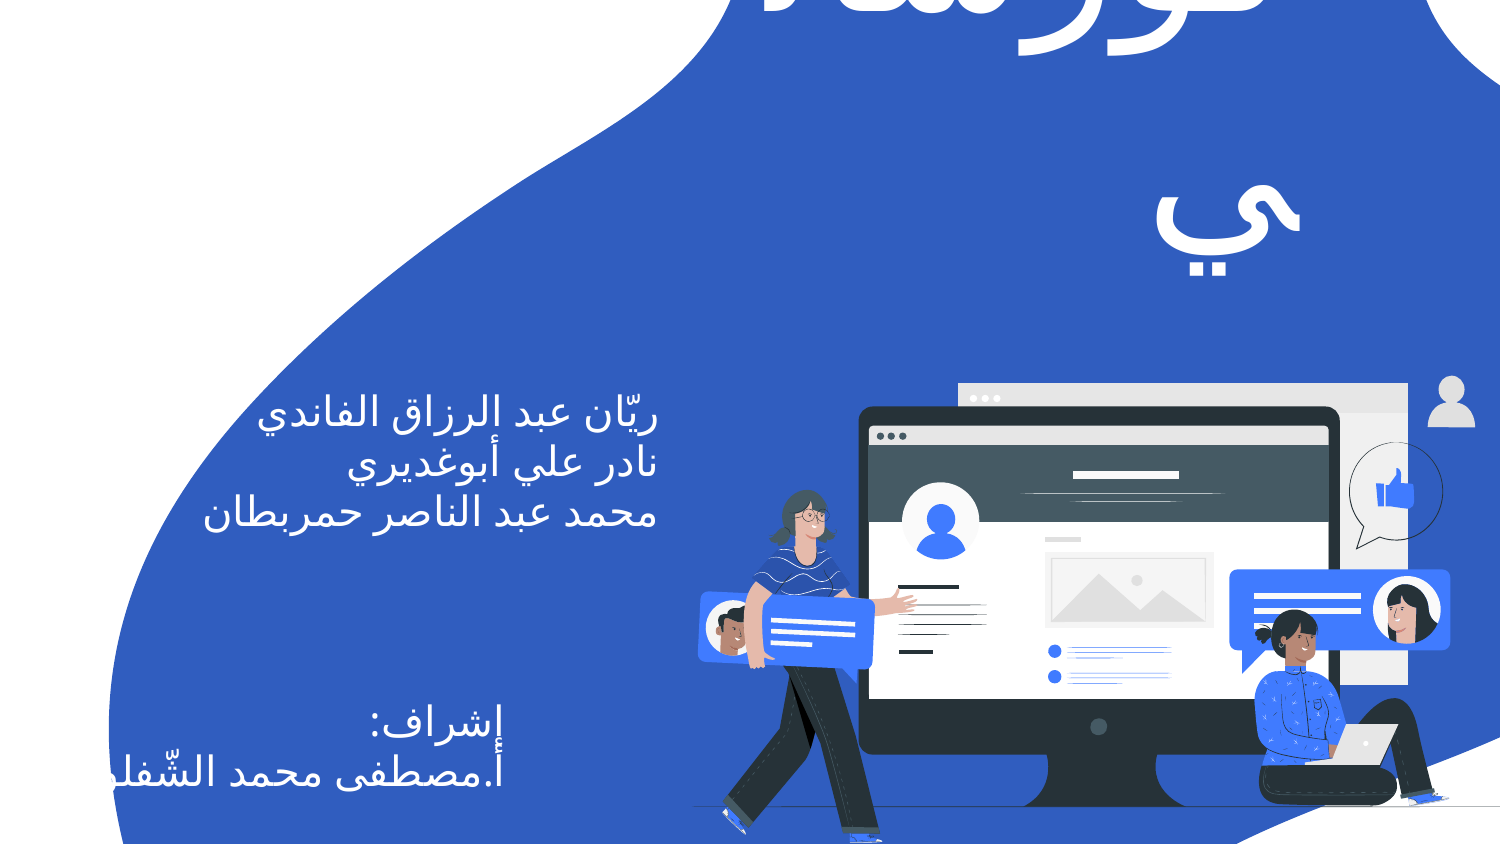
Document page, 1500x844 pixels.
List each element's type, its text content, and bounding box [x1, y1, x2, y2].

title كورساتي [656, 16, 1313, 284]
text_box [691, 375, 1500, 843]
text_box إشراف: أ.مصطفى محمد الشّفلو [0, 679, 521, 812]
subtitle ريّان عبد الرزاق الفاندي نادر علي أبوغديري محمد عبد الناصر حمربطان [0, 369, 675, 600]
